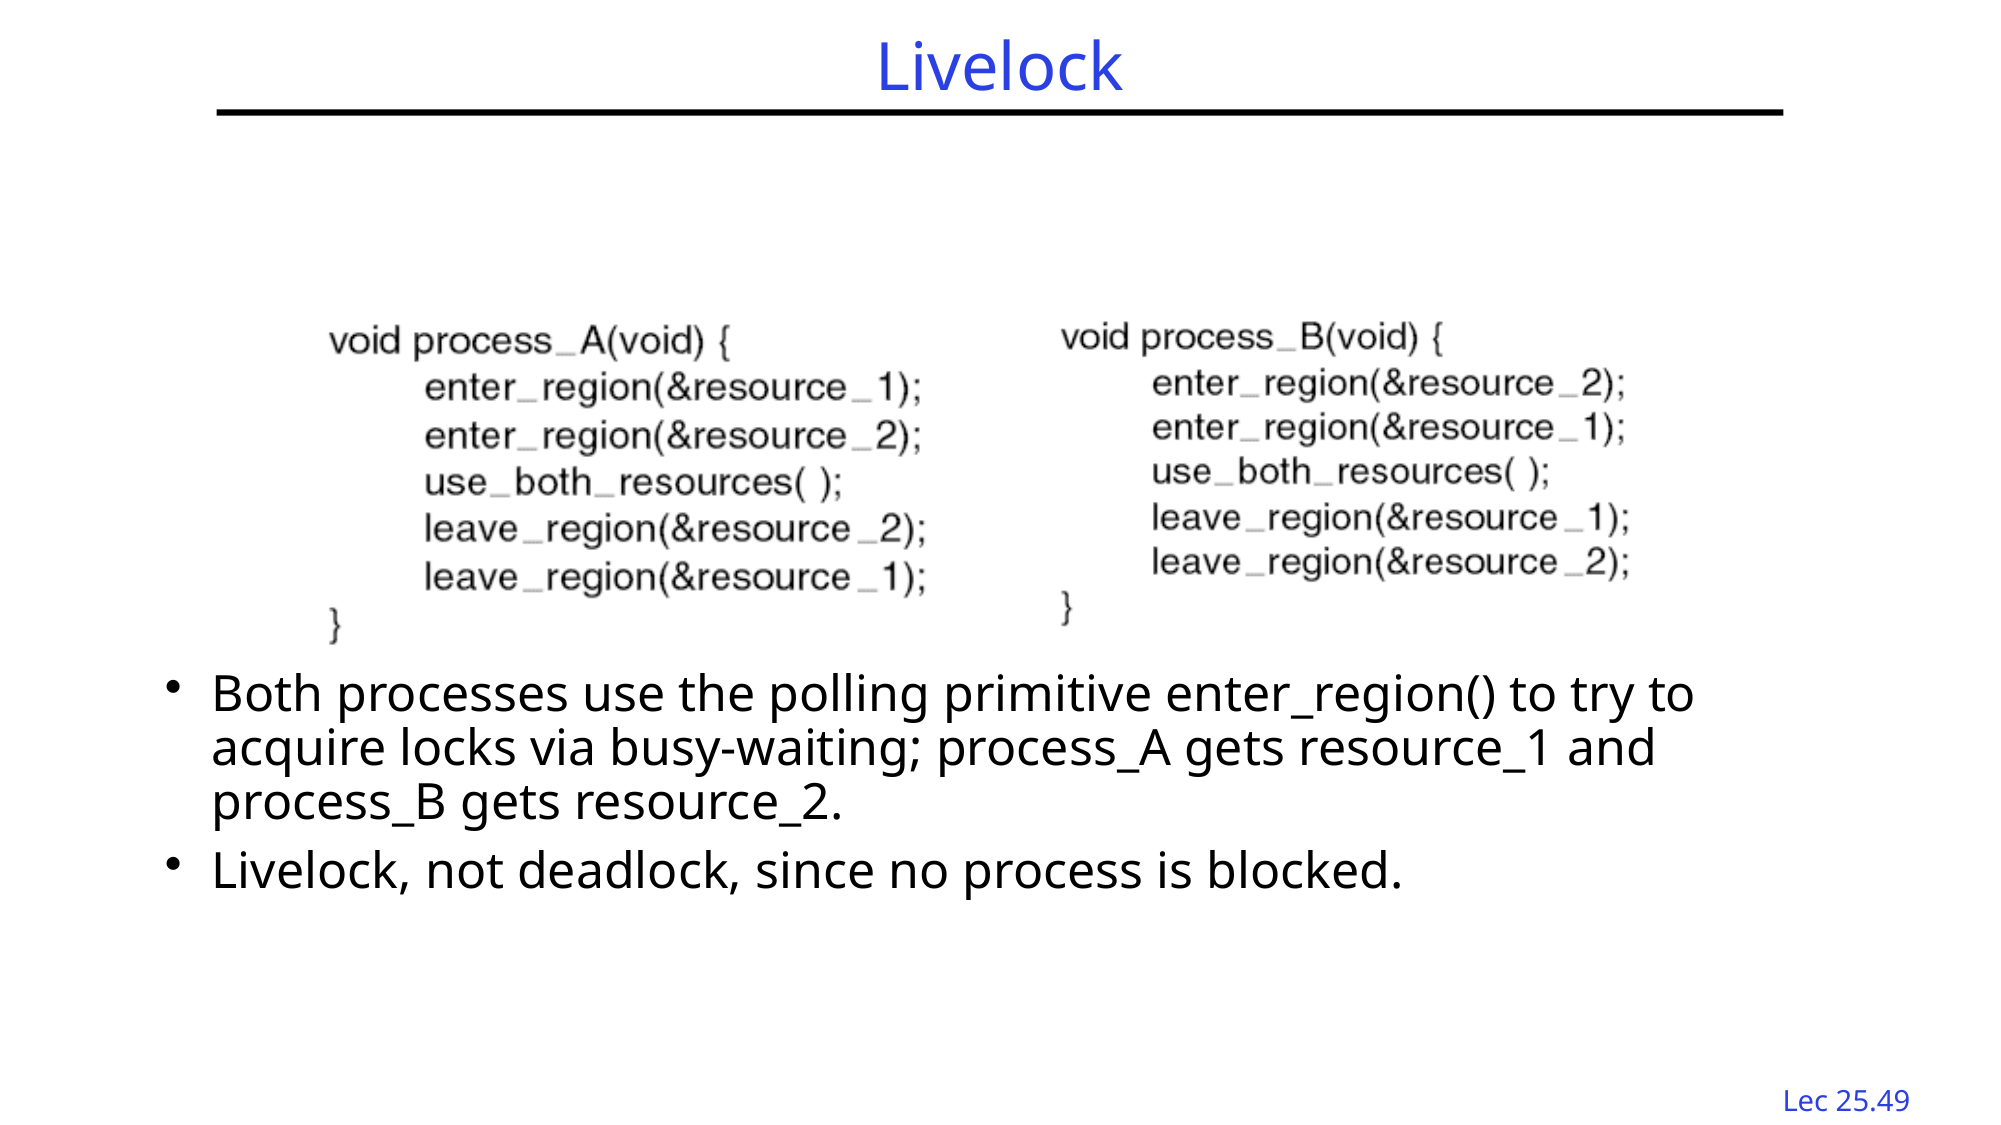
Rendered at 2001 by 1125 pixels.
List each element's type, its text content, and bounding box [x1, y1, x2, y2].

picture [295, 304, 973, 672]
title Livelock [216, 24, 1784, 113]
list Both processes use the polling primitive enter_region() to try to acquire locks via busy-waiting; process_A gets resource_1 and process_B gets resource_2. Livelock, not deadlock, since no process is blocked. [150, 661, 1850, 1034]
picture [1012, 300, 1653, 654]
